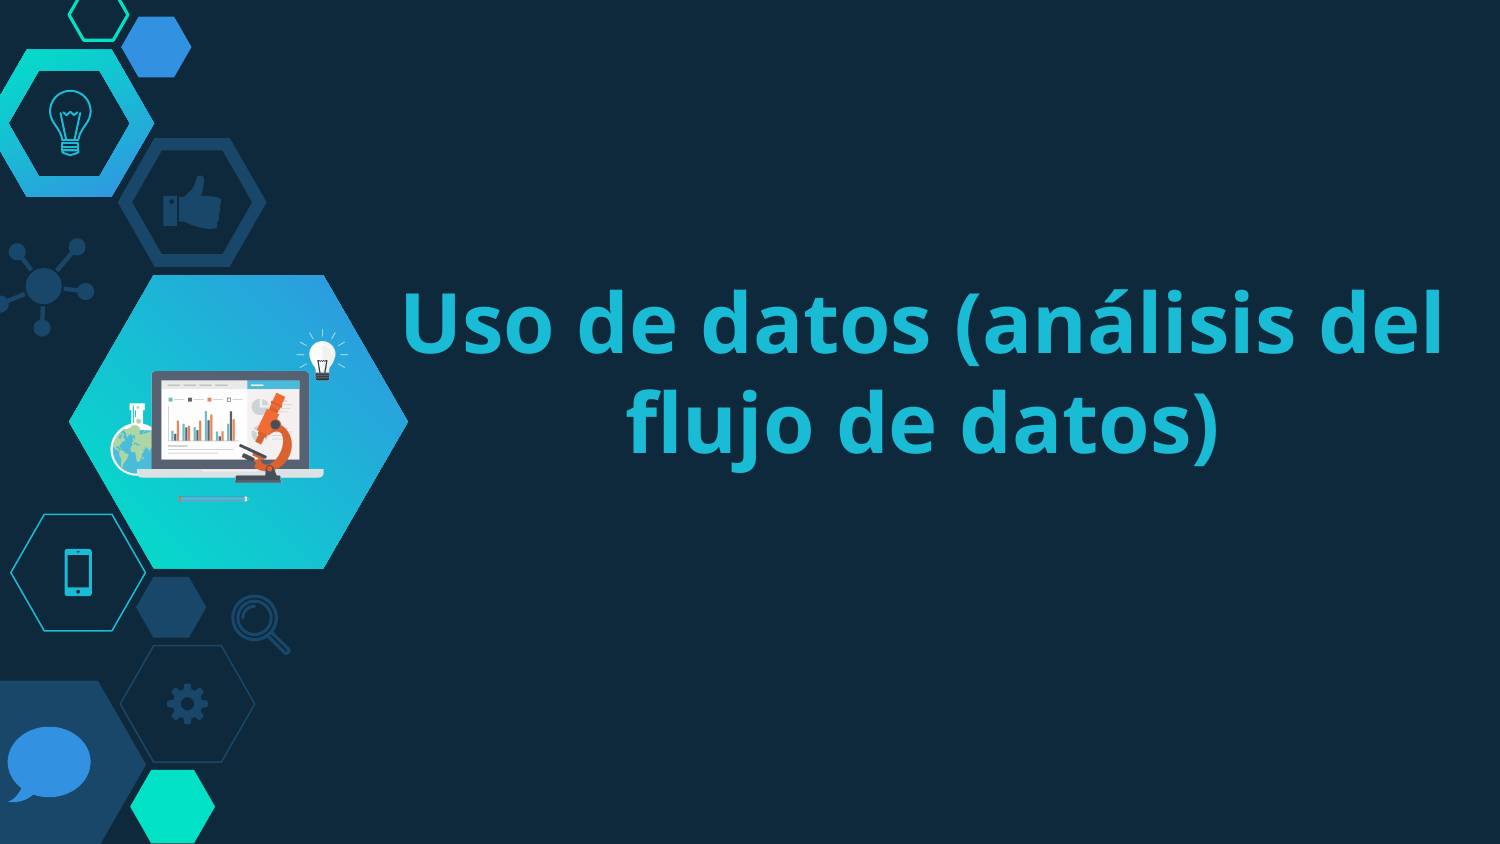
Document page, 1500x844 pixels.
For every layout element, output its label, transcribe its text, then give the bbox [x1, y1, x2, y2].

picture [56, 294, 403, 538]
text_box 1 [67, 540, 407, 566]
title Uso de datos (análisis del flujo de datos) [407, 294, 1463, 485]
text_box 1 [67, 274, 407, 297]
